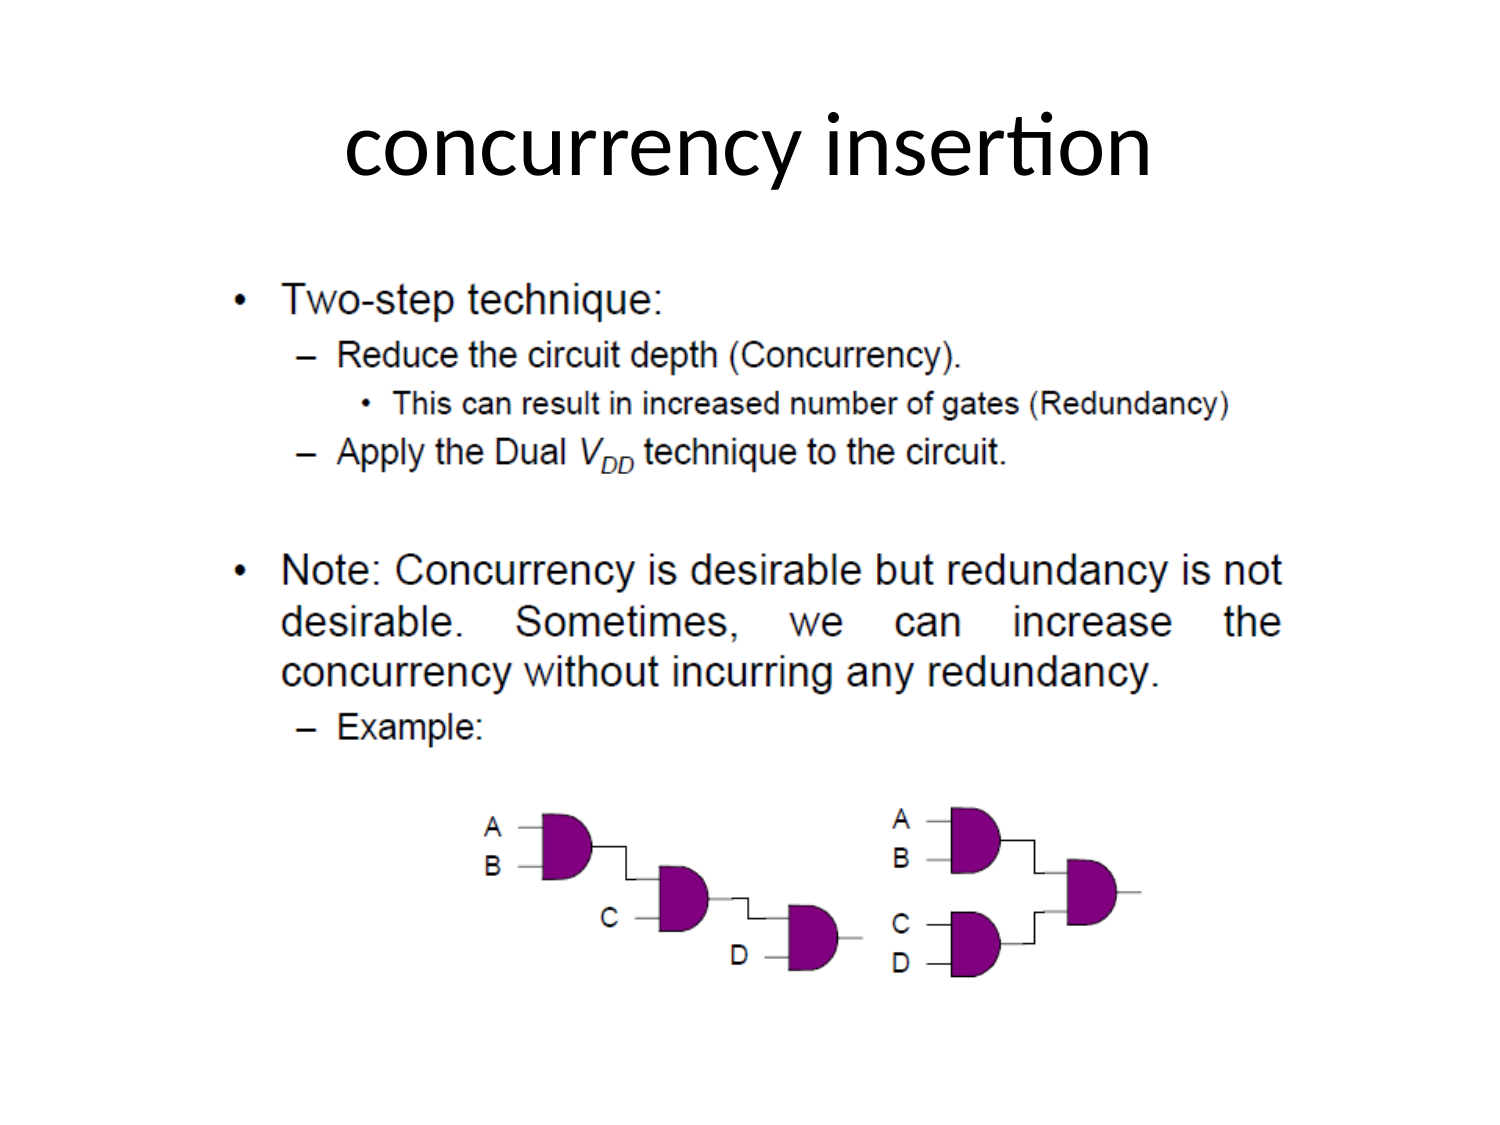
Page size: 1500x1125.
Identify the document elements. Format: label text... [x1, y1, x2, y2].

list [214, 266, 1286, 1002]
title concurrency insertion [75, 45, 1425, 233]
